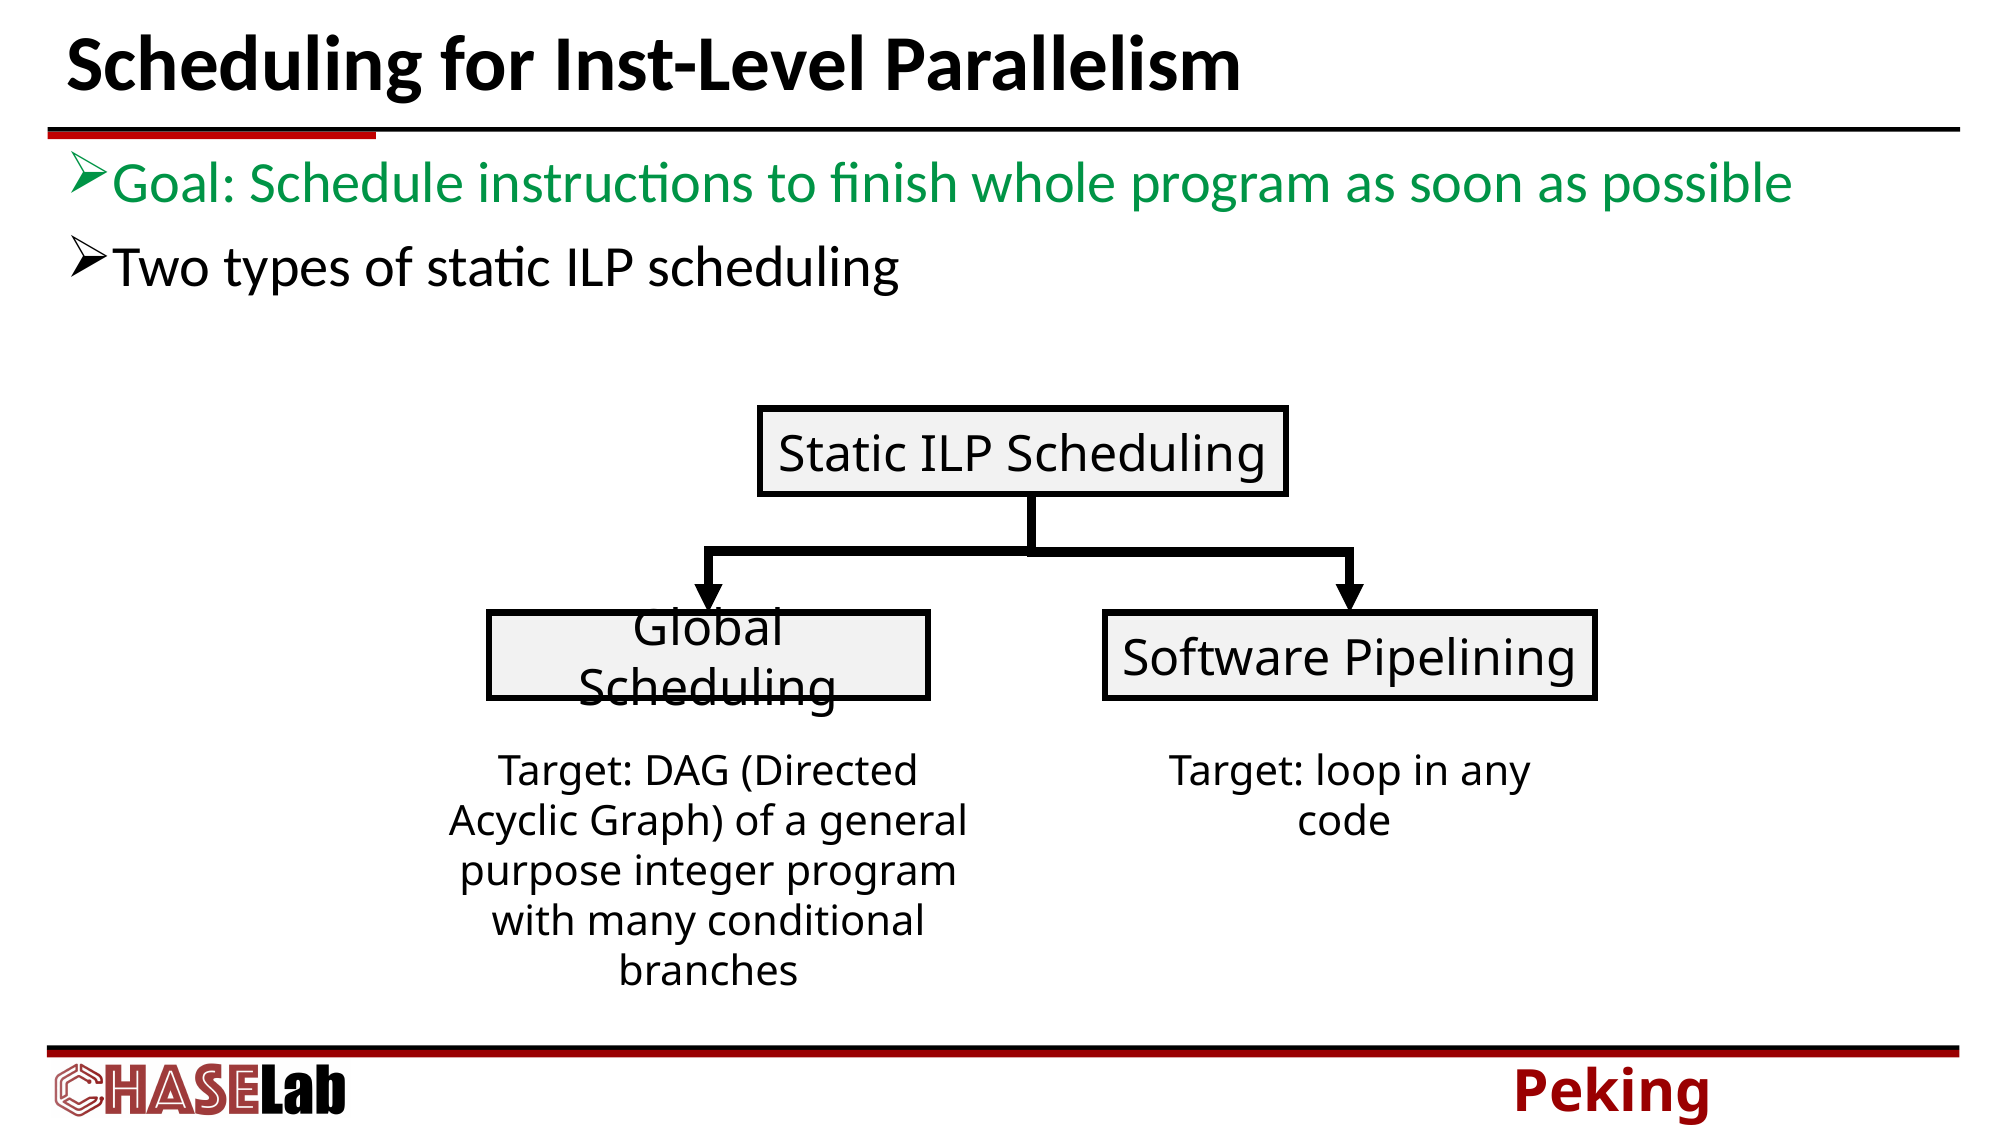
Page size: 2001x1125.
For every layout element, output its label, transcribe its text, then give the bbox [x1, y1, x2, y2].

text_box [708, 493, 1350, 613]
picture [51, 1058, 351, 1118]
text_box Target: DAG (Directed Acyclic Graph) of a general purpose integer program with many conditional branches [426, 736, 991, 1002]
text_box Target: loop in any code [1114, 736, 1585, 852]
text_box Global Scheduling [488, 611, 929, 699]
text_box Software Pipelining [1104, 611, 1596, 699]
list Goal: Schedule instructions to finish whole program as soon as possible Two types of static ILP scheduling [51, 144, 1955, 1019]
text_box Static ILP Scheduling [759, 407, 1287, 493]
title Scheduling for Inst-Level Parallelism [51, 3, 1955, 128]
